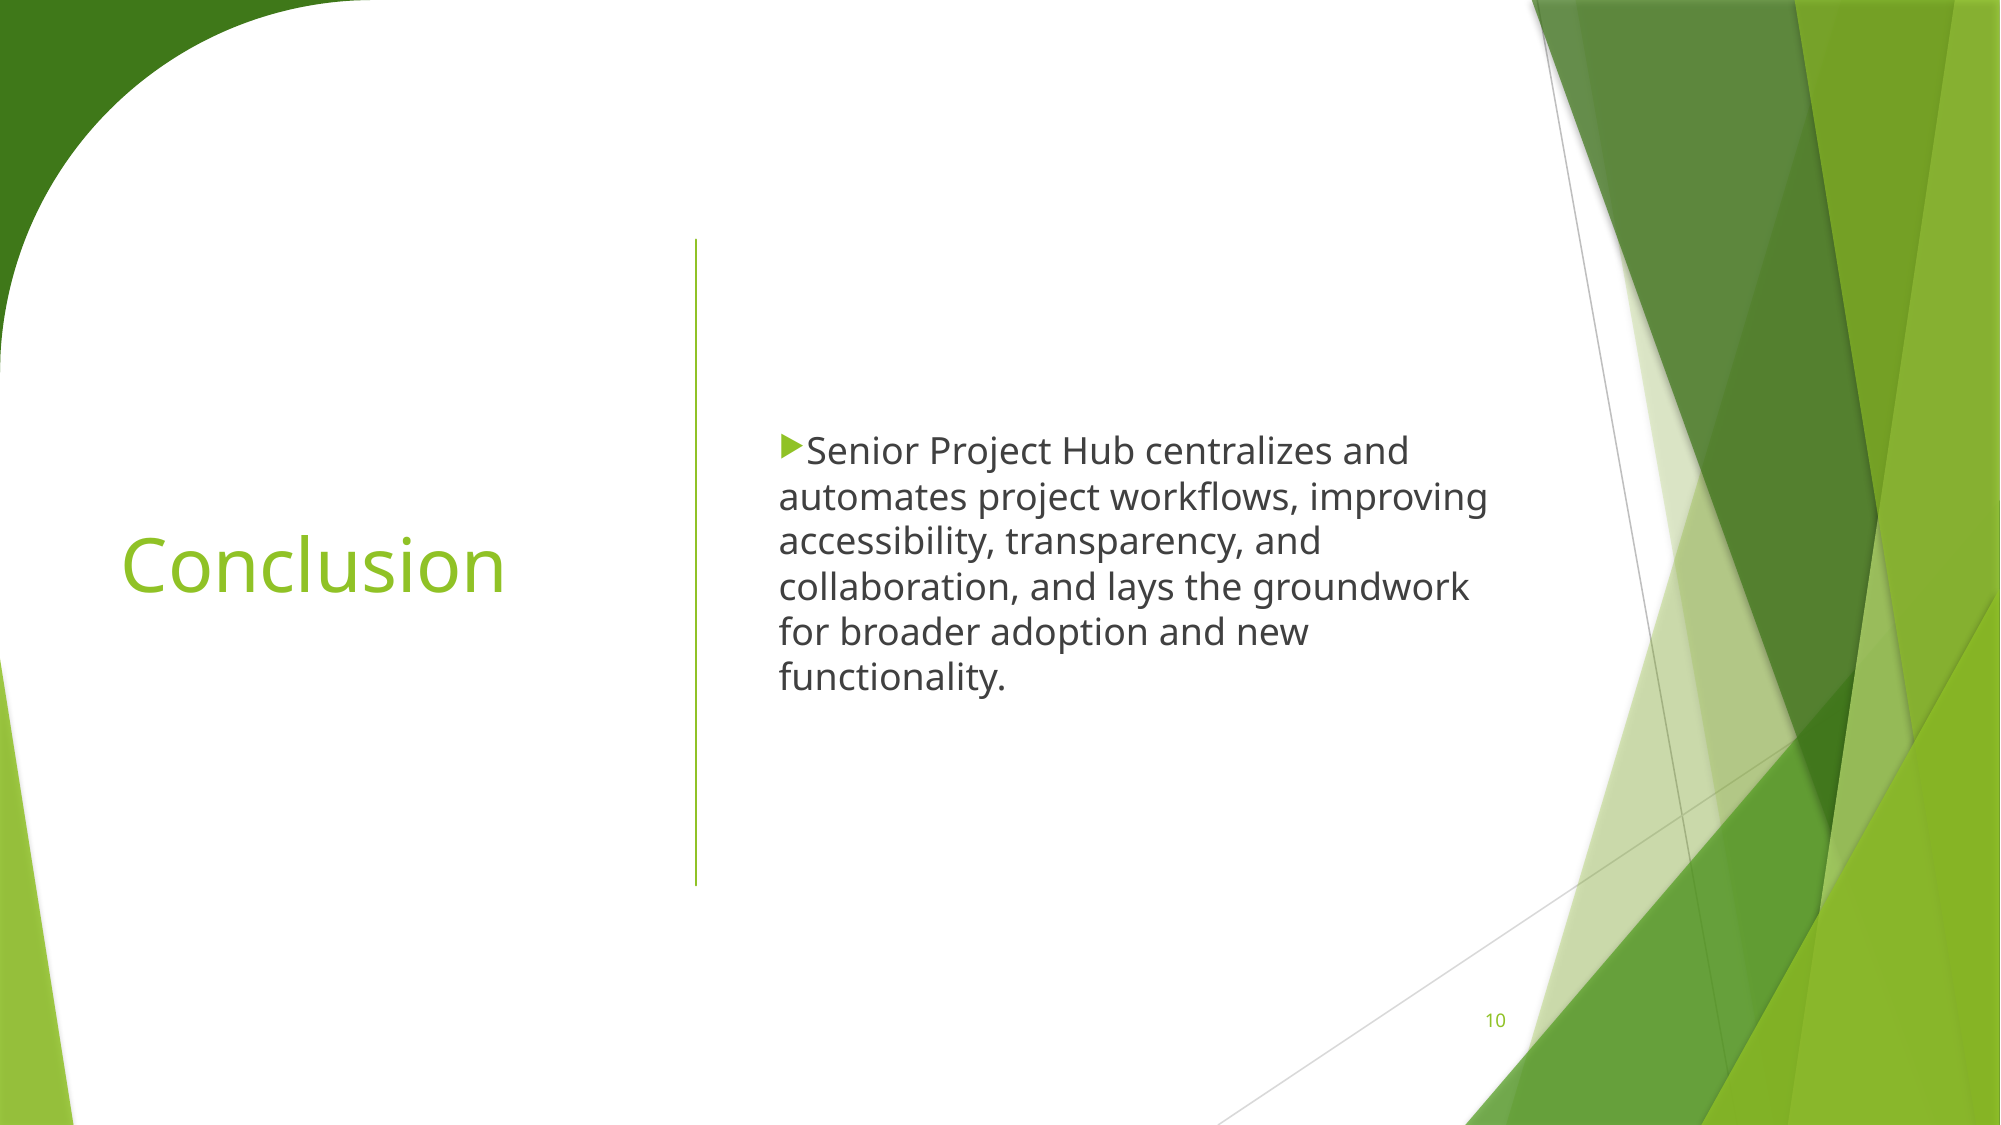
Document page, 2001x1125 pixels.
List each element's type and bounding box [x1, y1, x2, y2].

text_box [0, 0, 2000, 1125]
